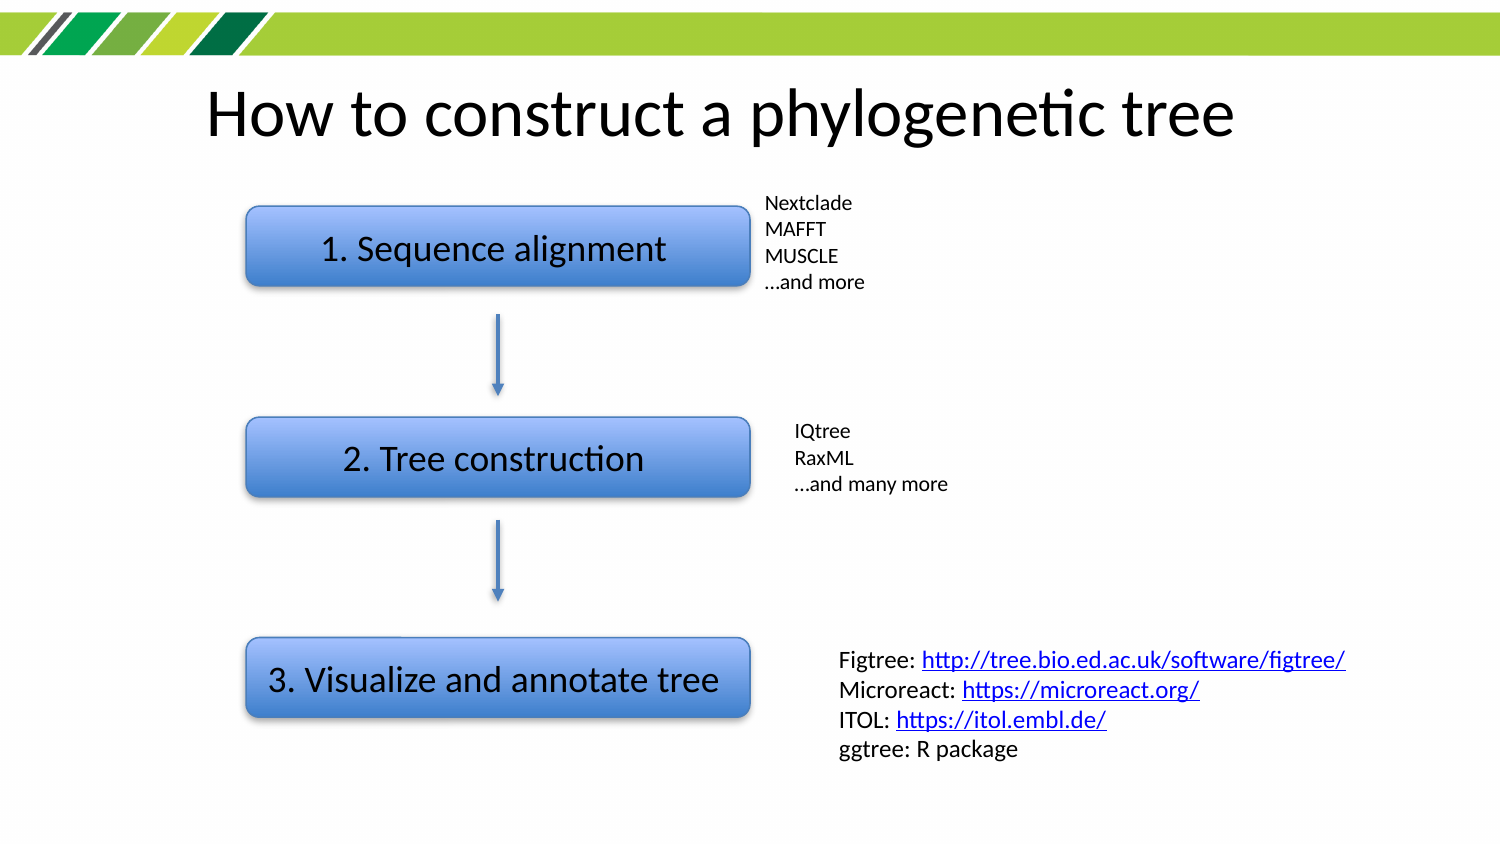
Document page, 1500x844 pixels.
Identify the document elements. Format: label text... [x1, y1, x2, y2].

text_box 2. Tree construction [245, 416, 751, 498]
text_box Figtree: http://tree.bio.ed.ac.uk/software/figtree/ Microreact: https://microreact.org/ ITOL: https://itol.embl.de/ ggtree: R package [824, 635, 1381, 797]
text_box Nextclade MAFFT MUSCLE …and more [750, 181, 1011, 302]
picture [0, 0, 1500, 844]
text_box IQtree RaxML …and many more [779, 409, 1040, 504]
text_box 3. Visualize and annotate tree [245, 636, 751, 718]
text_box 1. Sequence alignment [245, 205, 750, 287]
title How to construct a phylogenetic tree [0, 31, 1444, 187]
